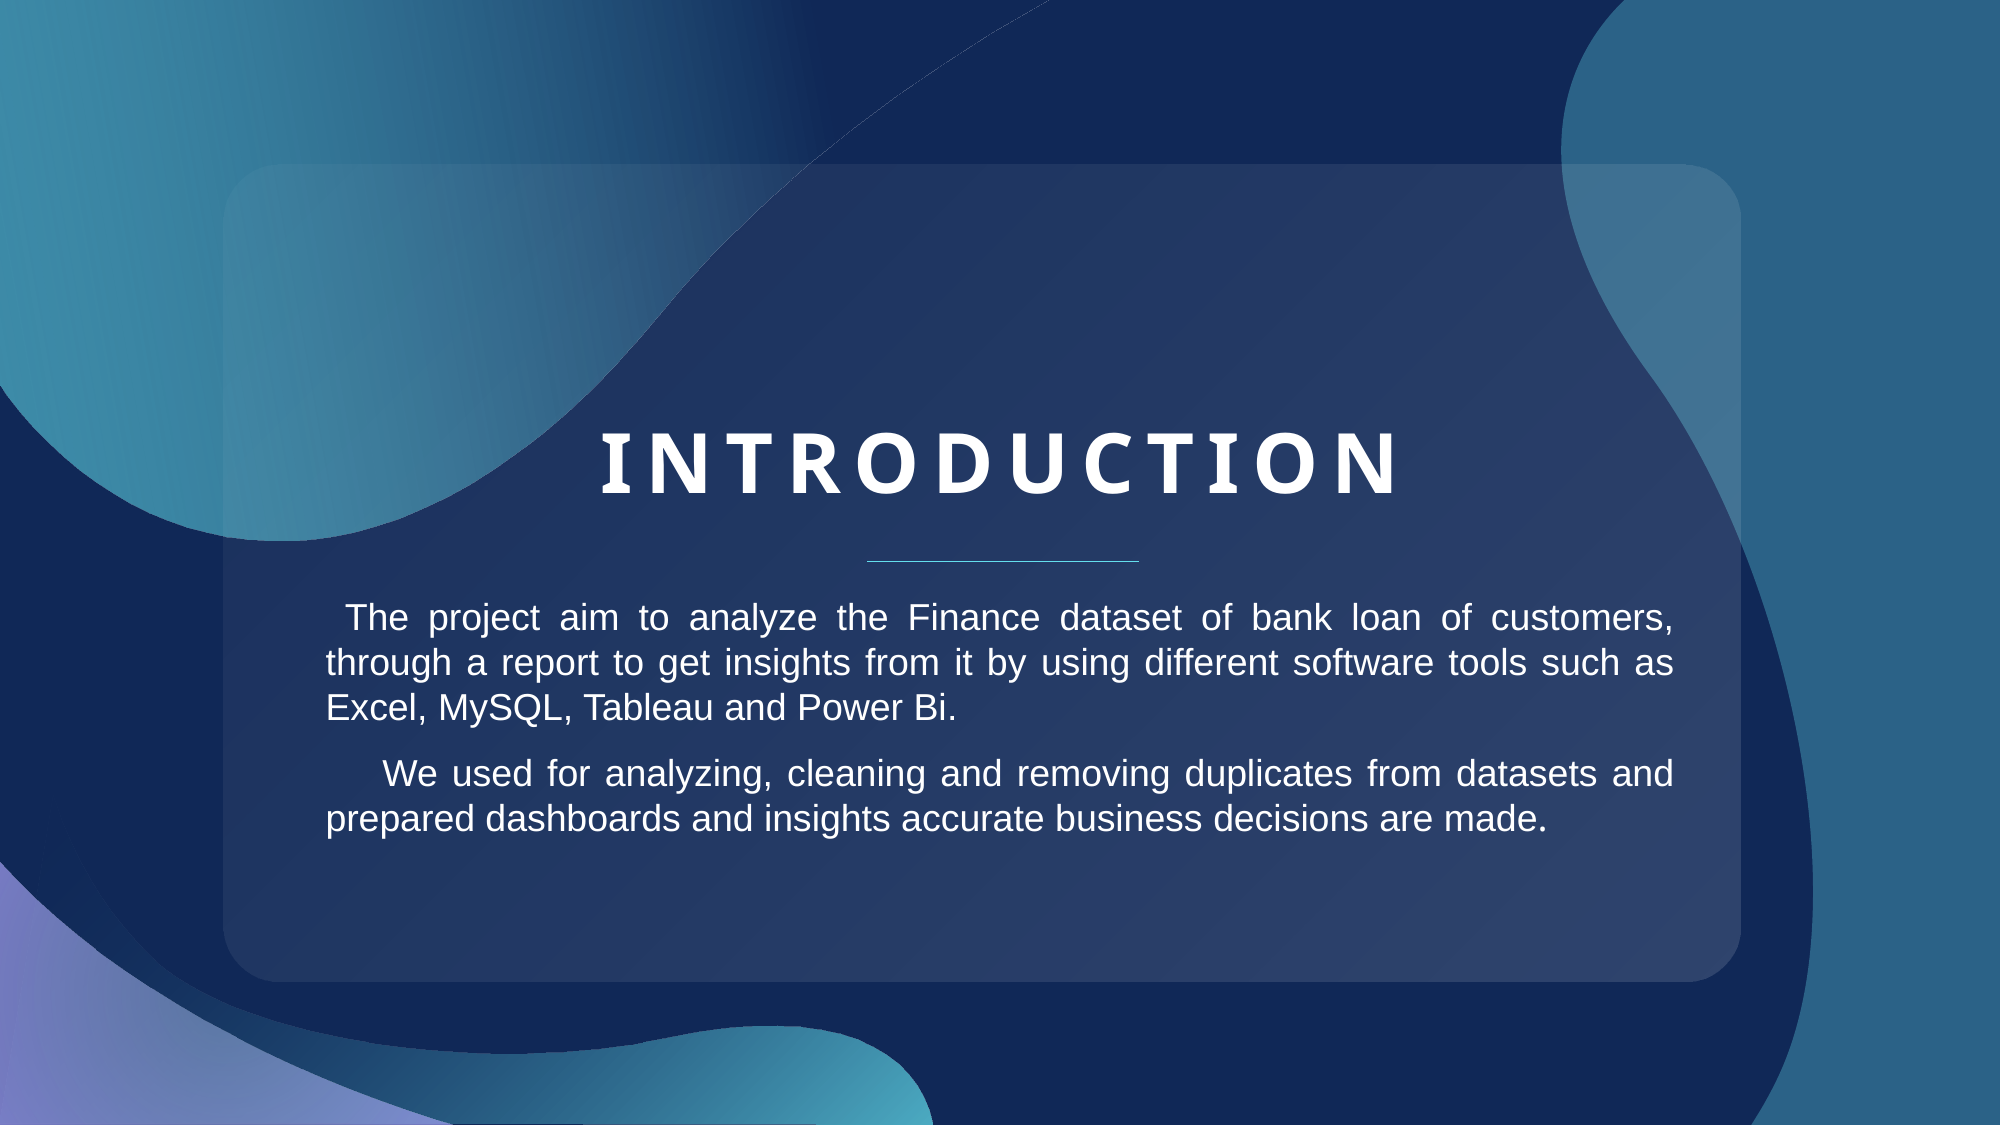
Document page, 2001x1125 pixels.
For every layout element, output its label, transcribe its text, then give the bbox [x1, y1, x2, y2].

title INTRODUCTION [365, 399, 1635, 519]
subtitle The project aim to analyze the Finance dataset of bank loan of customers, through a report to get insights from it by using different software tools such as Excel, MySQL, Tableau and Power Bi. We used for analyzing, cleaning and removing duplicates from datasets and prepared dashboards and insights accurate business decisions are made. [310, 585, 1690, 1027]
